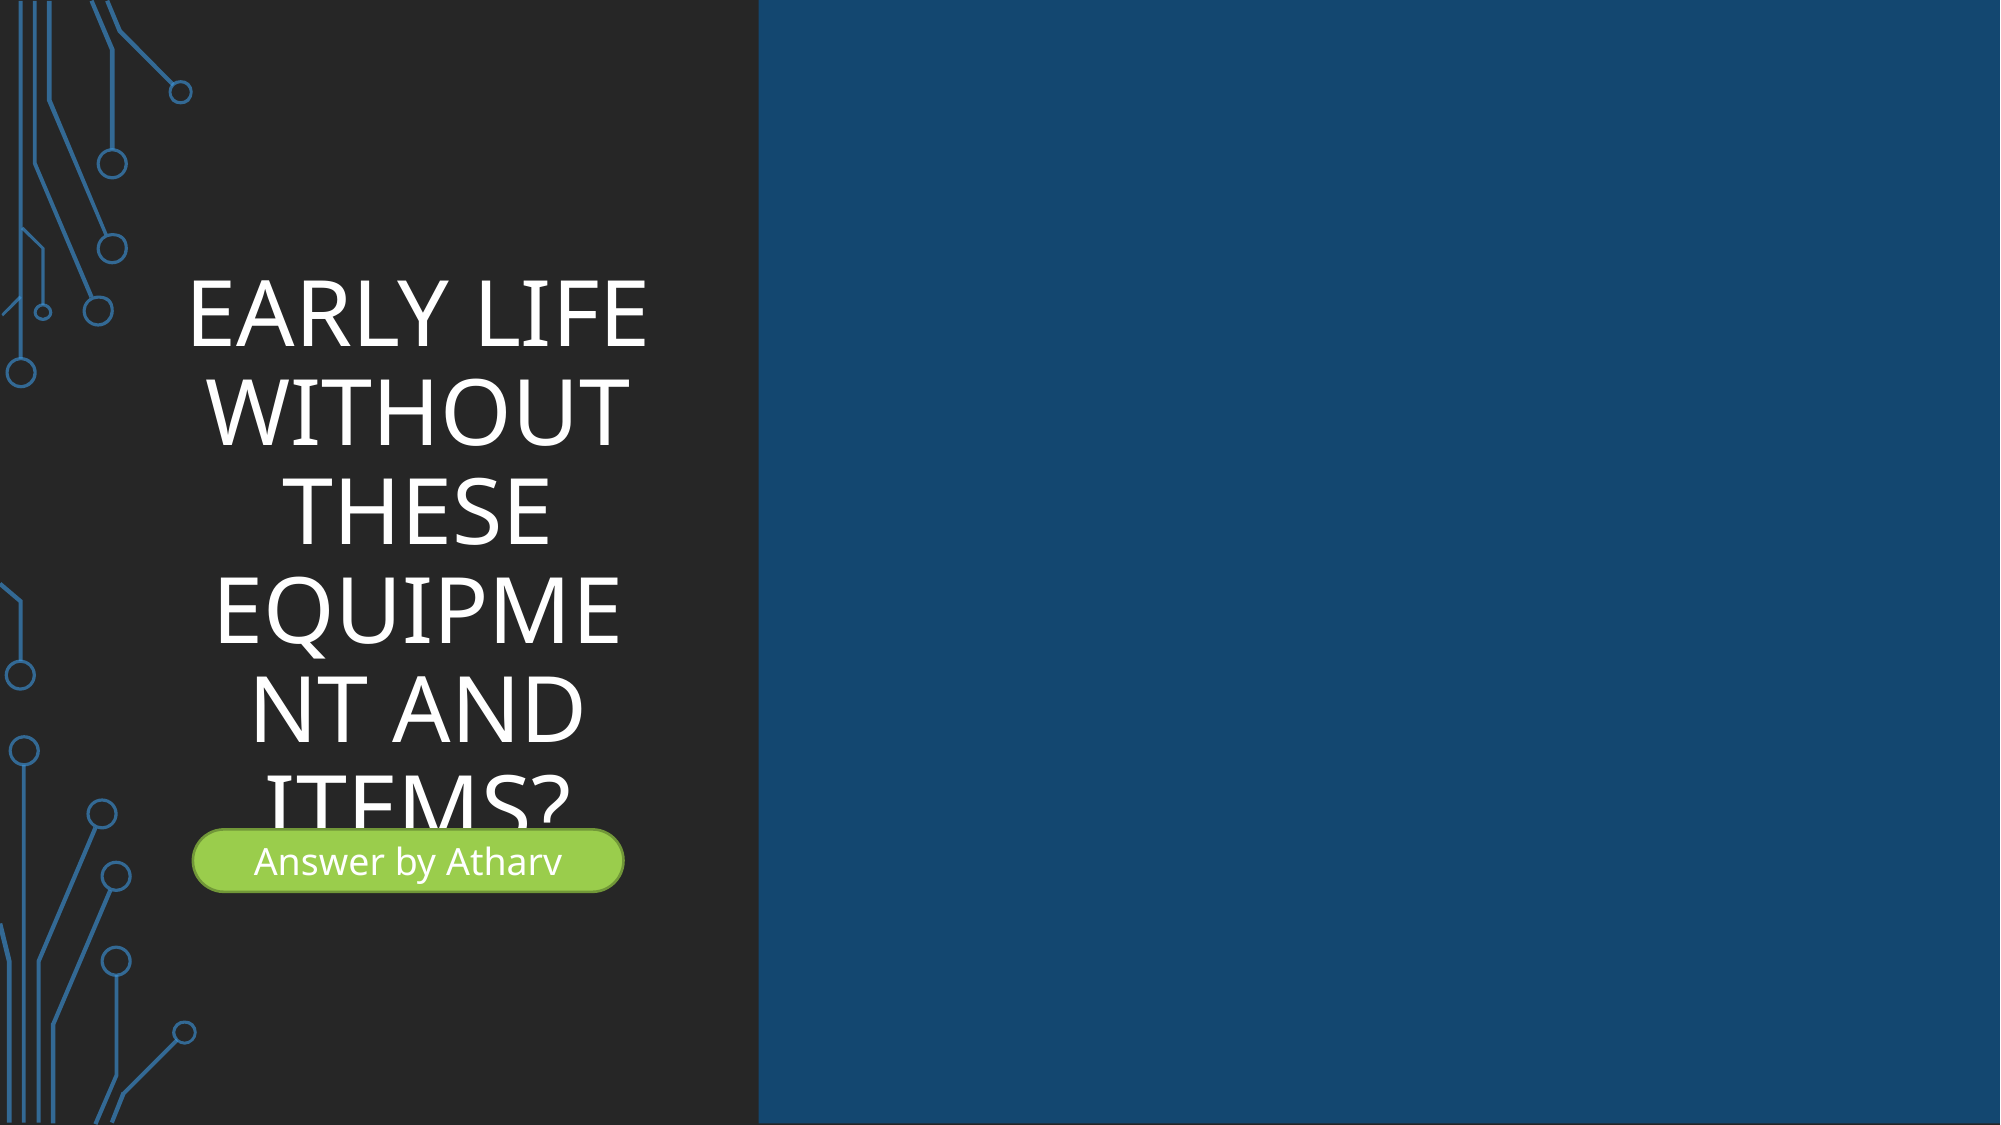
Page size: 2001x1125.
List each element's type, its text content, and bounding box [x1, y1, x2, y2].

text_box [0, 0, 199, 1125]
text_box Answer by Atharv [199, 828, 625, 894]
text_box [199, 0, 2000, 1125]
text_box [758, 0, 2000, 1124]
title Early life without these equipment and items? [199, 179, 670, 950]
